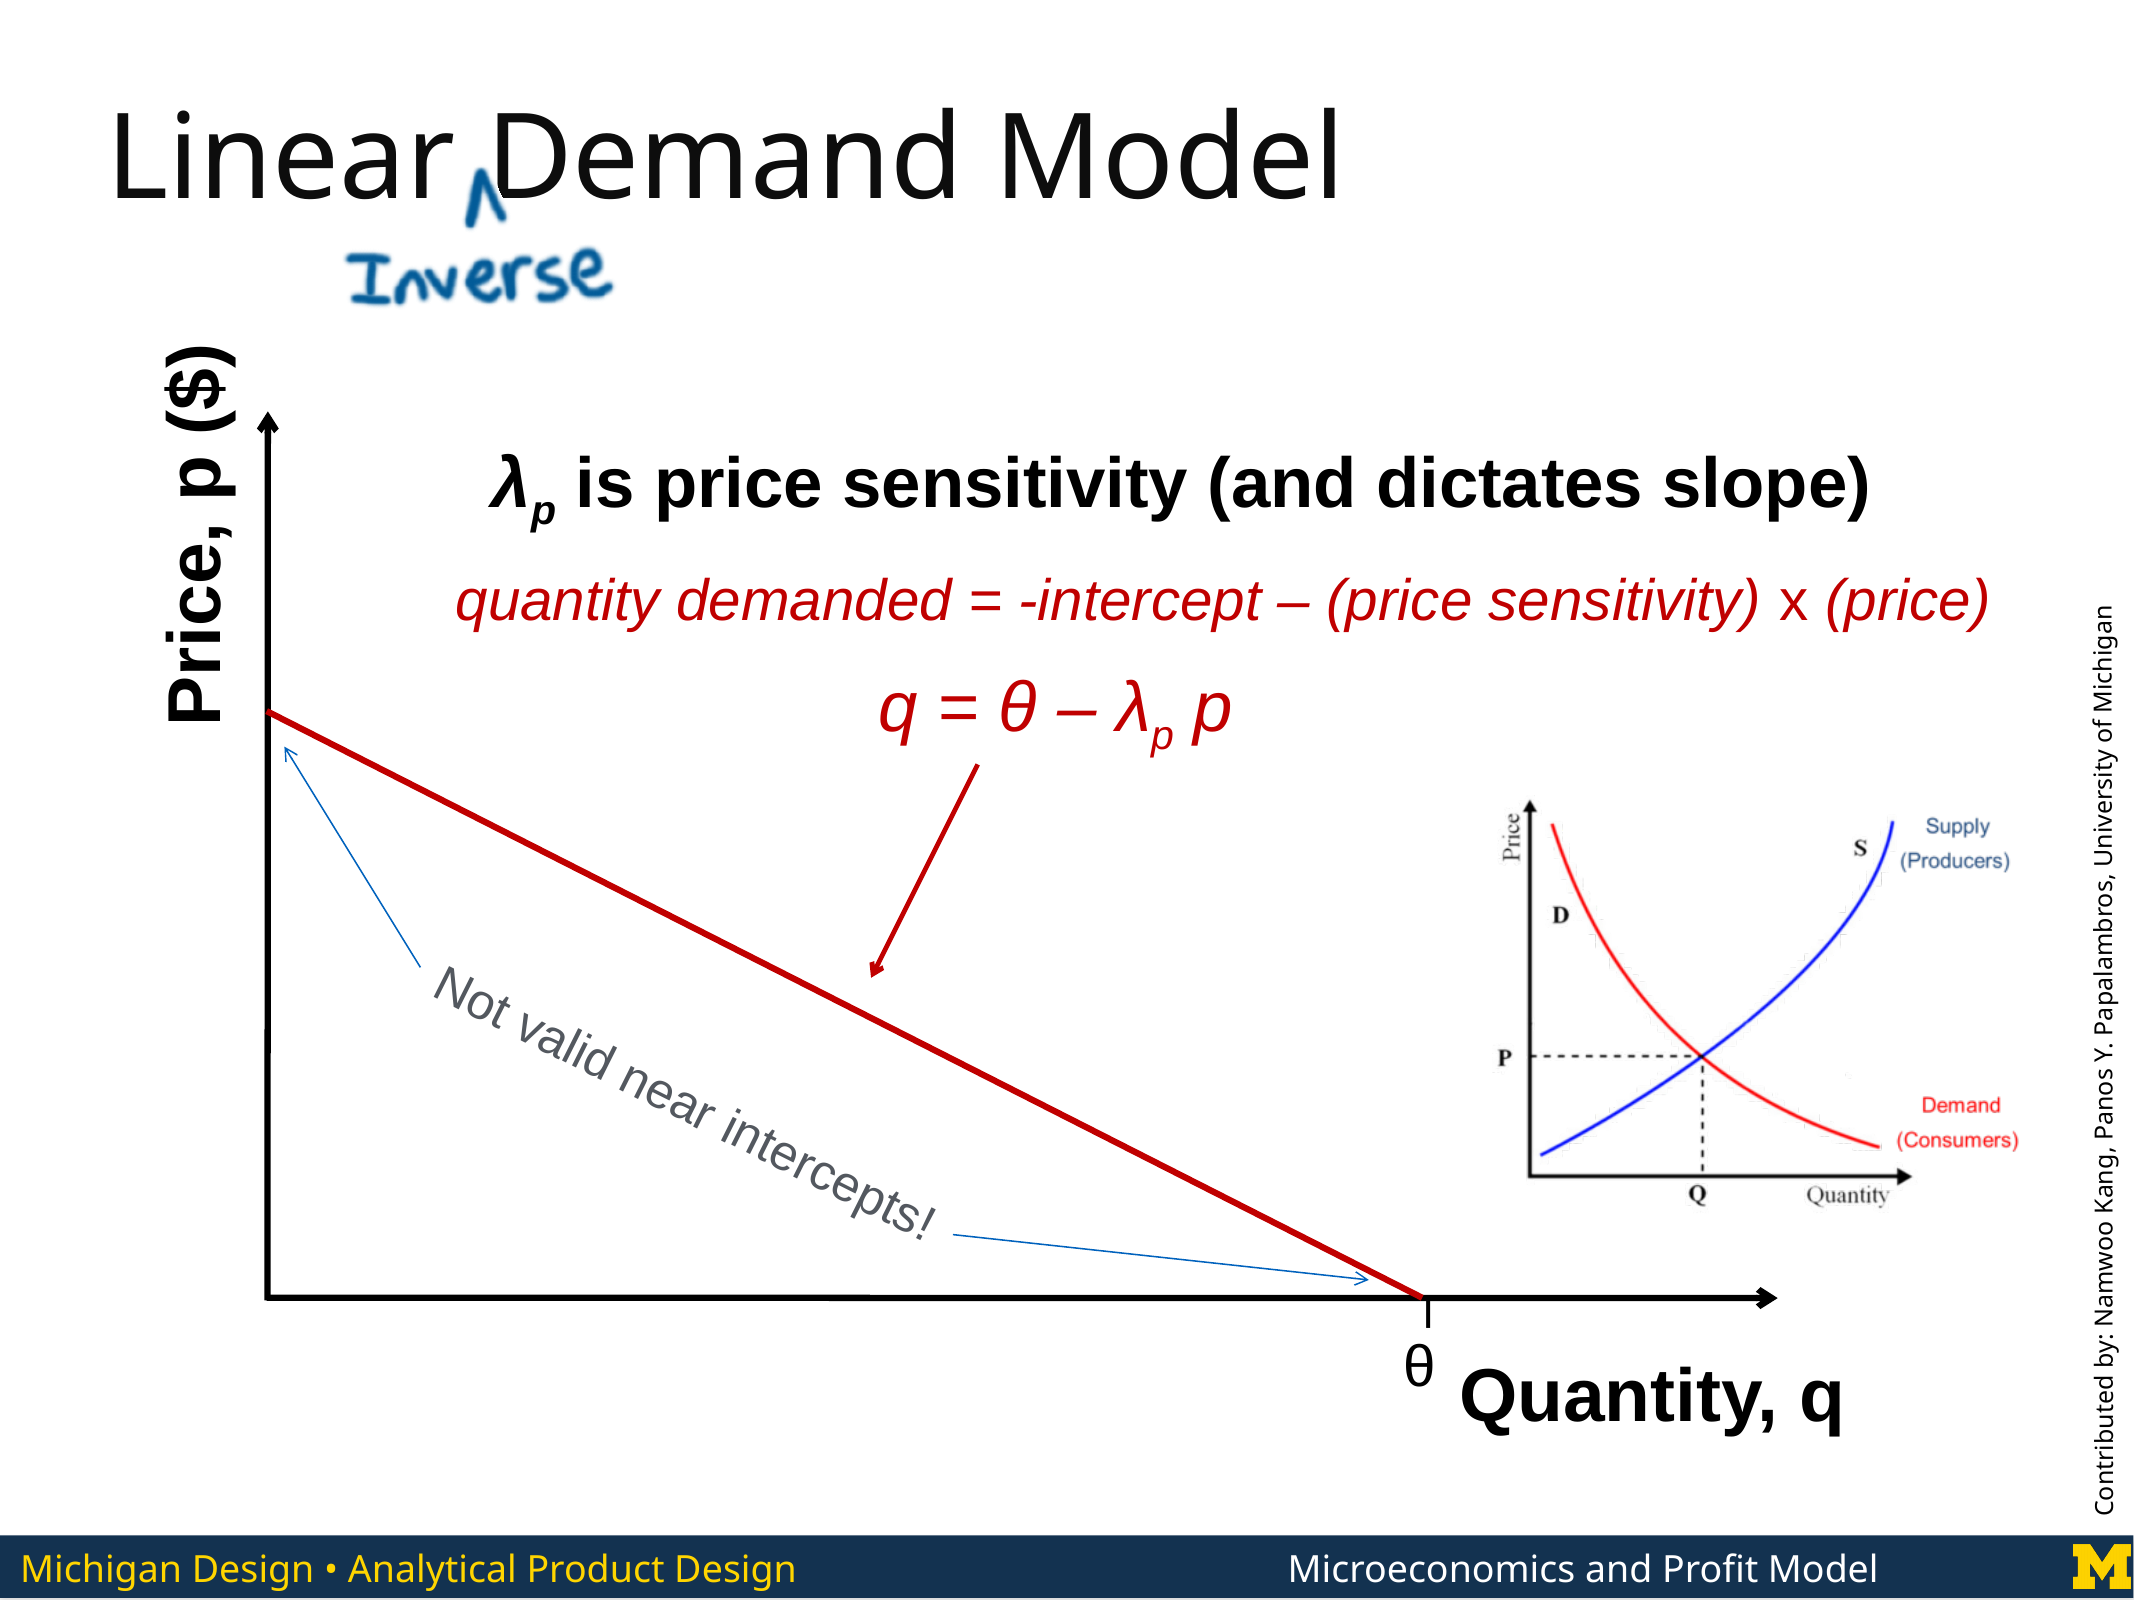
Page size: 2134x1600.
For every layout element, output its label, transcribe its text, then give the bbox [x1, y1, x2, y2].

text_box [284, 746, 418, 967]
text_box | θ [1381, 1304, 1458, 1409]
picture [301, 159, 653, 338]
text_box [955, 1236, 1370, 1281]
text_box λp is price sensitivity (and dictates slope) [426, 425, 1938, 544]
text_box q = θ – λp p [857, 650, 1255, 703]
picture [1491, 795, 2038, 1214]
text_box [817, 817, 1032, 925]
text_box Quantity, q [1437, 1336, 1867, 1448]
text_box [266, 710, 1423, 1298]
picture [2073, 1544, 2131, 1589]
text_box | θ [1431, 1280, 1458, 1290]
title Linear Demand Model [106, 17, 2028, 285]
text_box Price, p ($) [124, 330, 259, 740]
